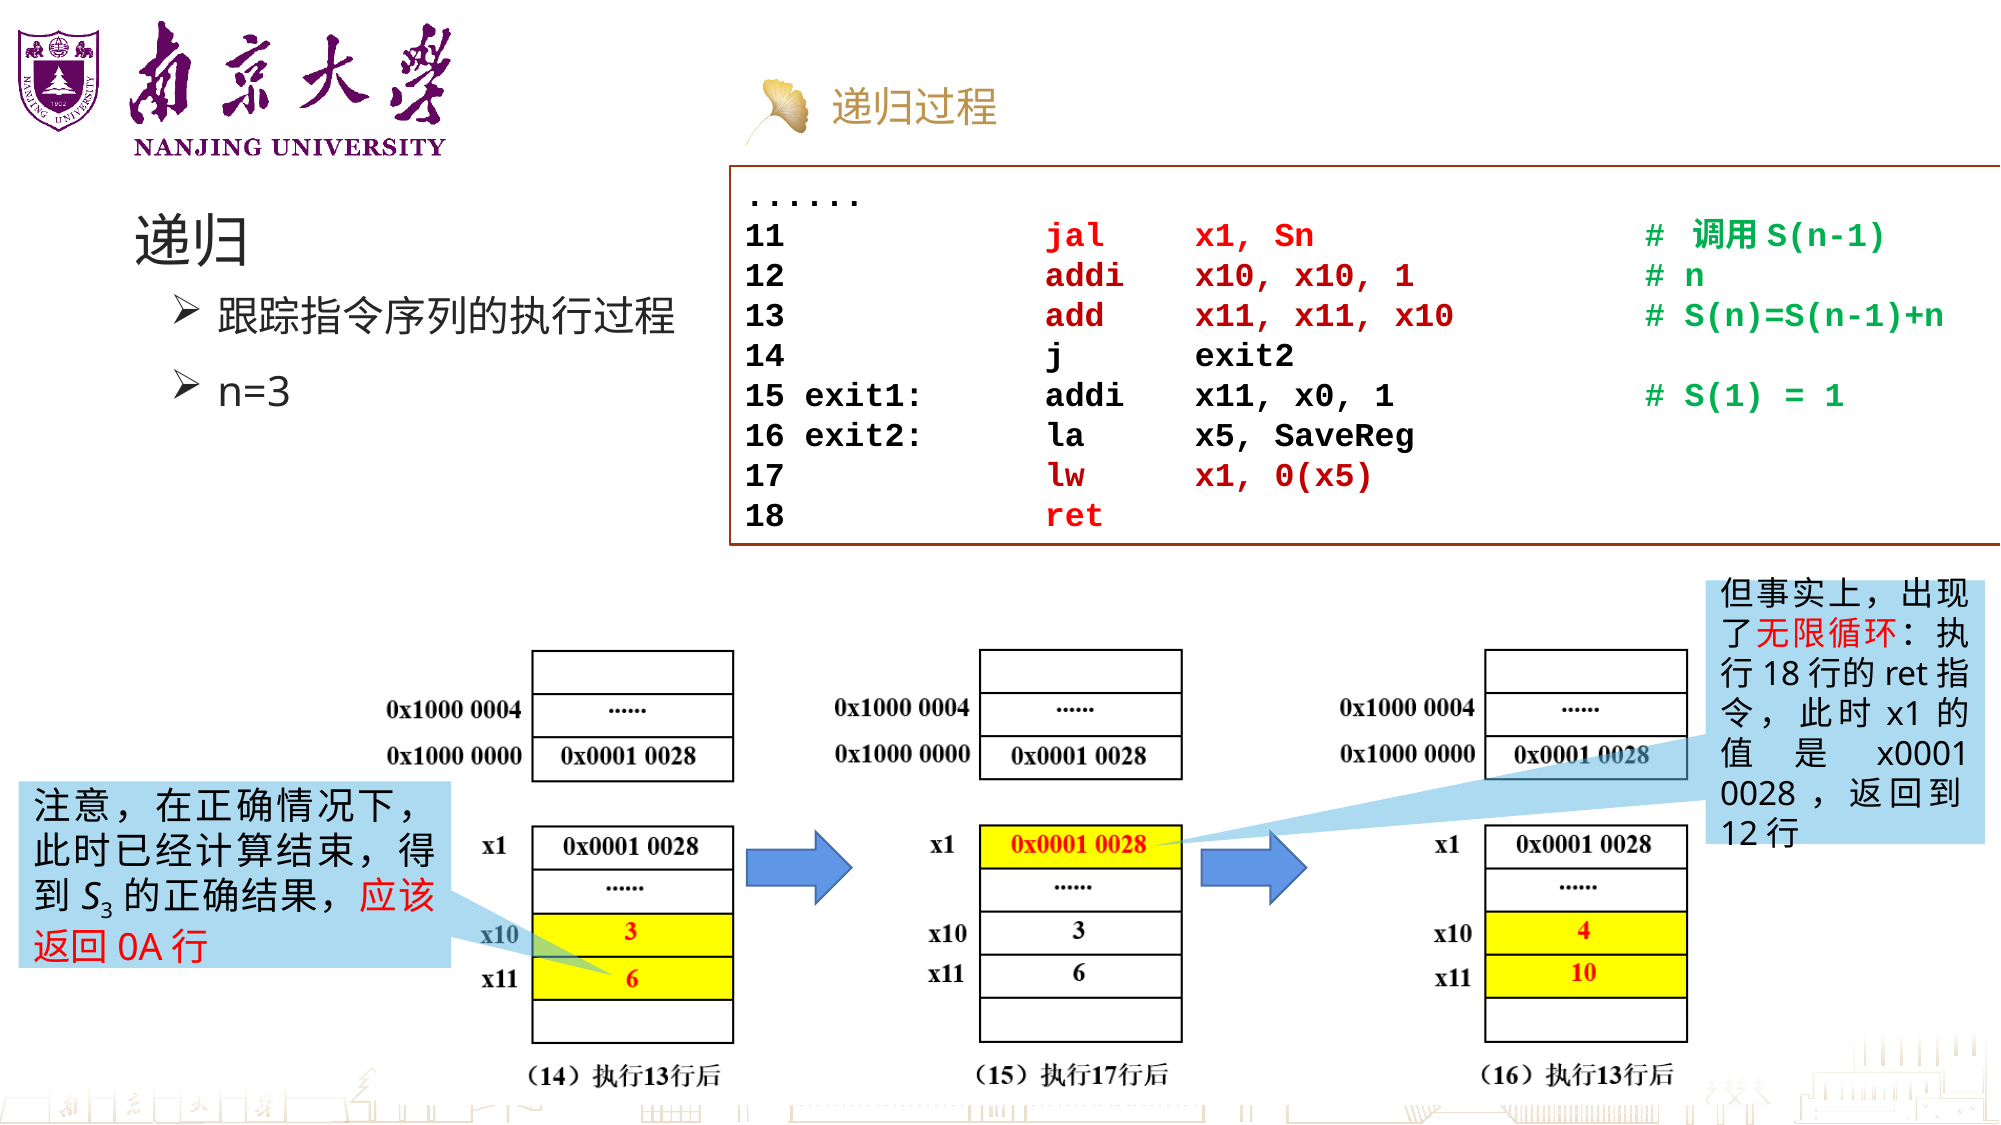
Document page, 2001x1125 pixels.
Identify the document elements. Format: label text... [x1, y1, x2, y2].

picture [18, 21, 451, 160]
text_box [729, 165, 2000, 545]
text_box 递归过程 [816, 73, 1226, 139]
picture [731, 64, 830, 165]
text_box 注意，在正确情况下，此时已经计算结束，得到S3的正确结果，应该返回0A行 [18, 781, 375, 968]
picture [375, 630, 1706, 1106]
text_box 但事实上，出现了无限循环：执行18行的ret指令，此时x1的值是x0001 0028，返回到12行 [1705, 580, 1985, 845]
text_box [118, 179, 1642, 415]
